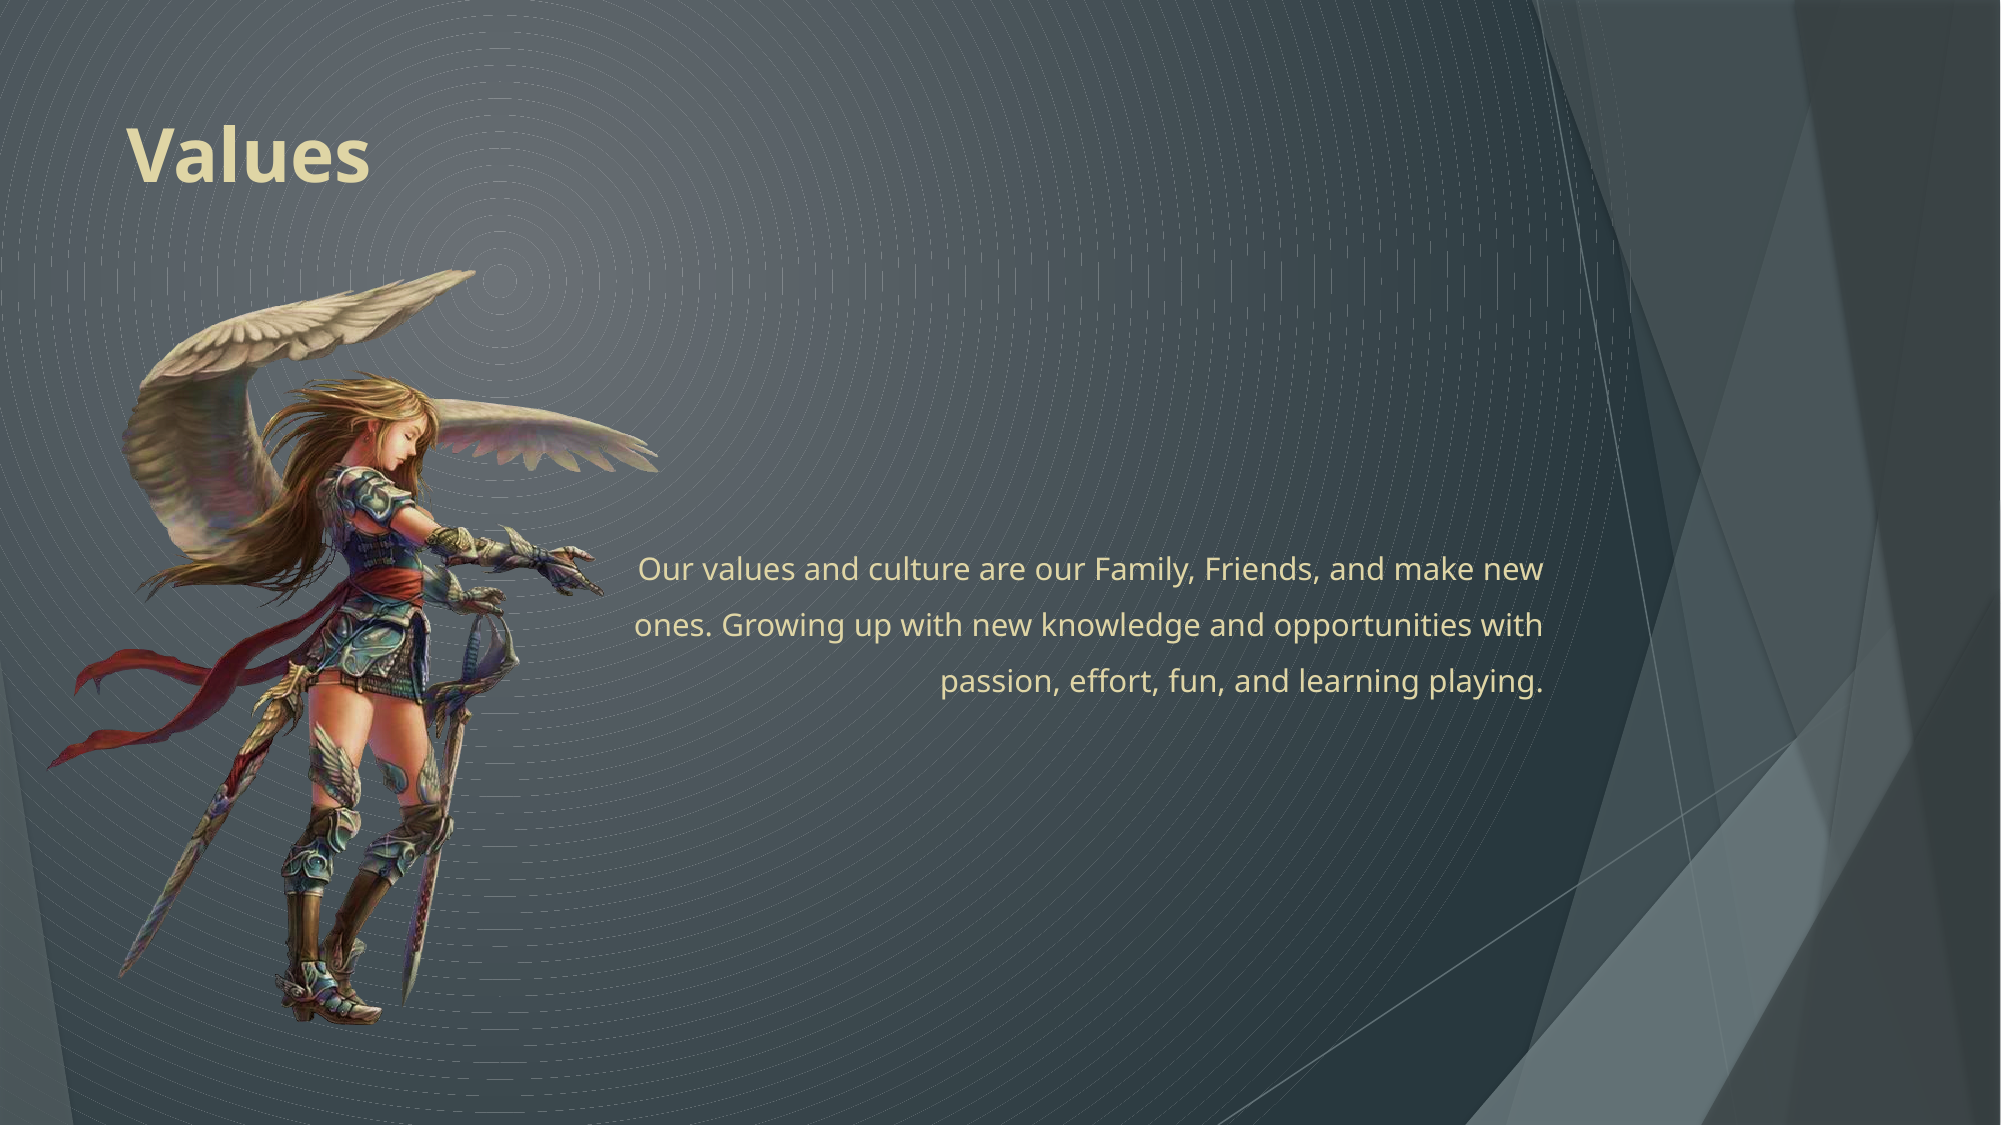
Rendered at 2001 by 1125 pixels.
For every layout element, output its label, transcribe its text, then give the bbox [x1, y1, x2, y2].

title Values [111, 99, 418, 222]
text_box Our values and culture are our Family, Friends, and make new ones. Growing up with new knowledge and opportunities with passion, effort, fun, and learning playing. [664, 522, 1560, 707]
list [46, 269, 660, 1026]
